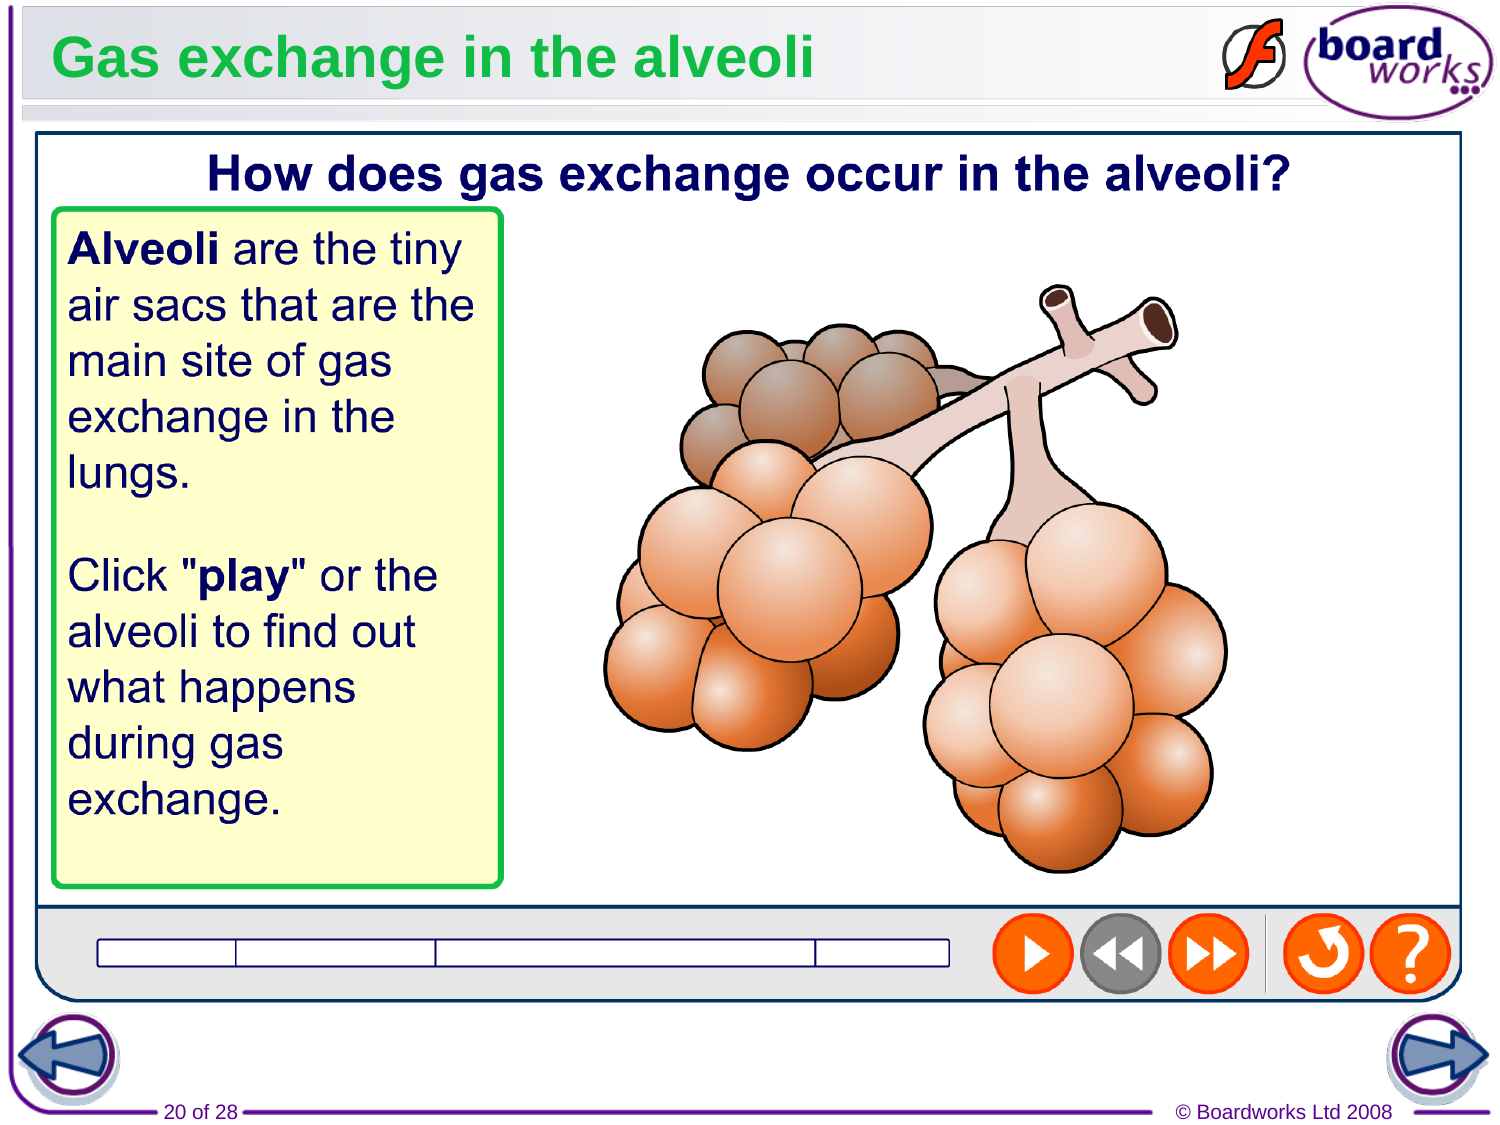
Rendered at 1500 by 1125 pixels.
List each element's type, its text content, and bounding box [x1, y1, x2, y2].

picture [0, 0, 1500, 1125]
title Gas exchange in the alveoli [36, 8, 1225, 100]
